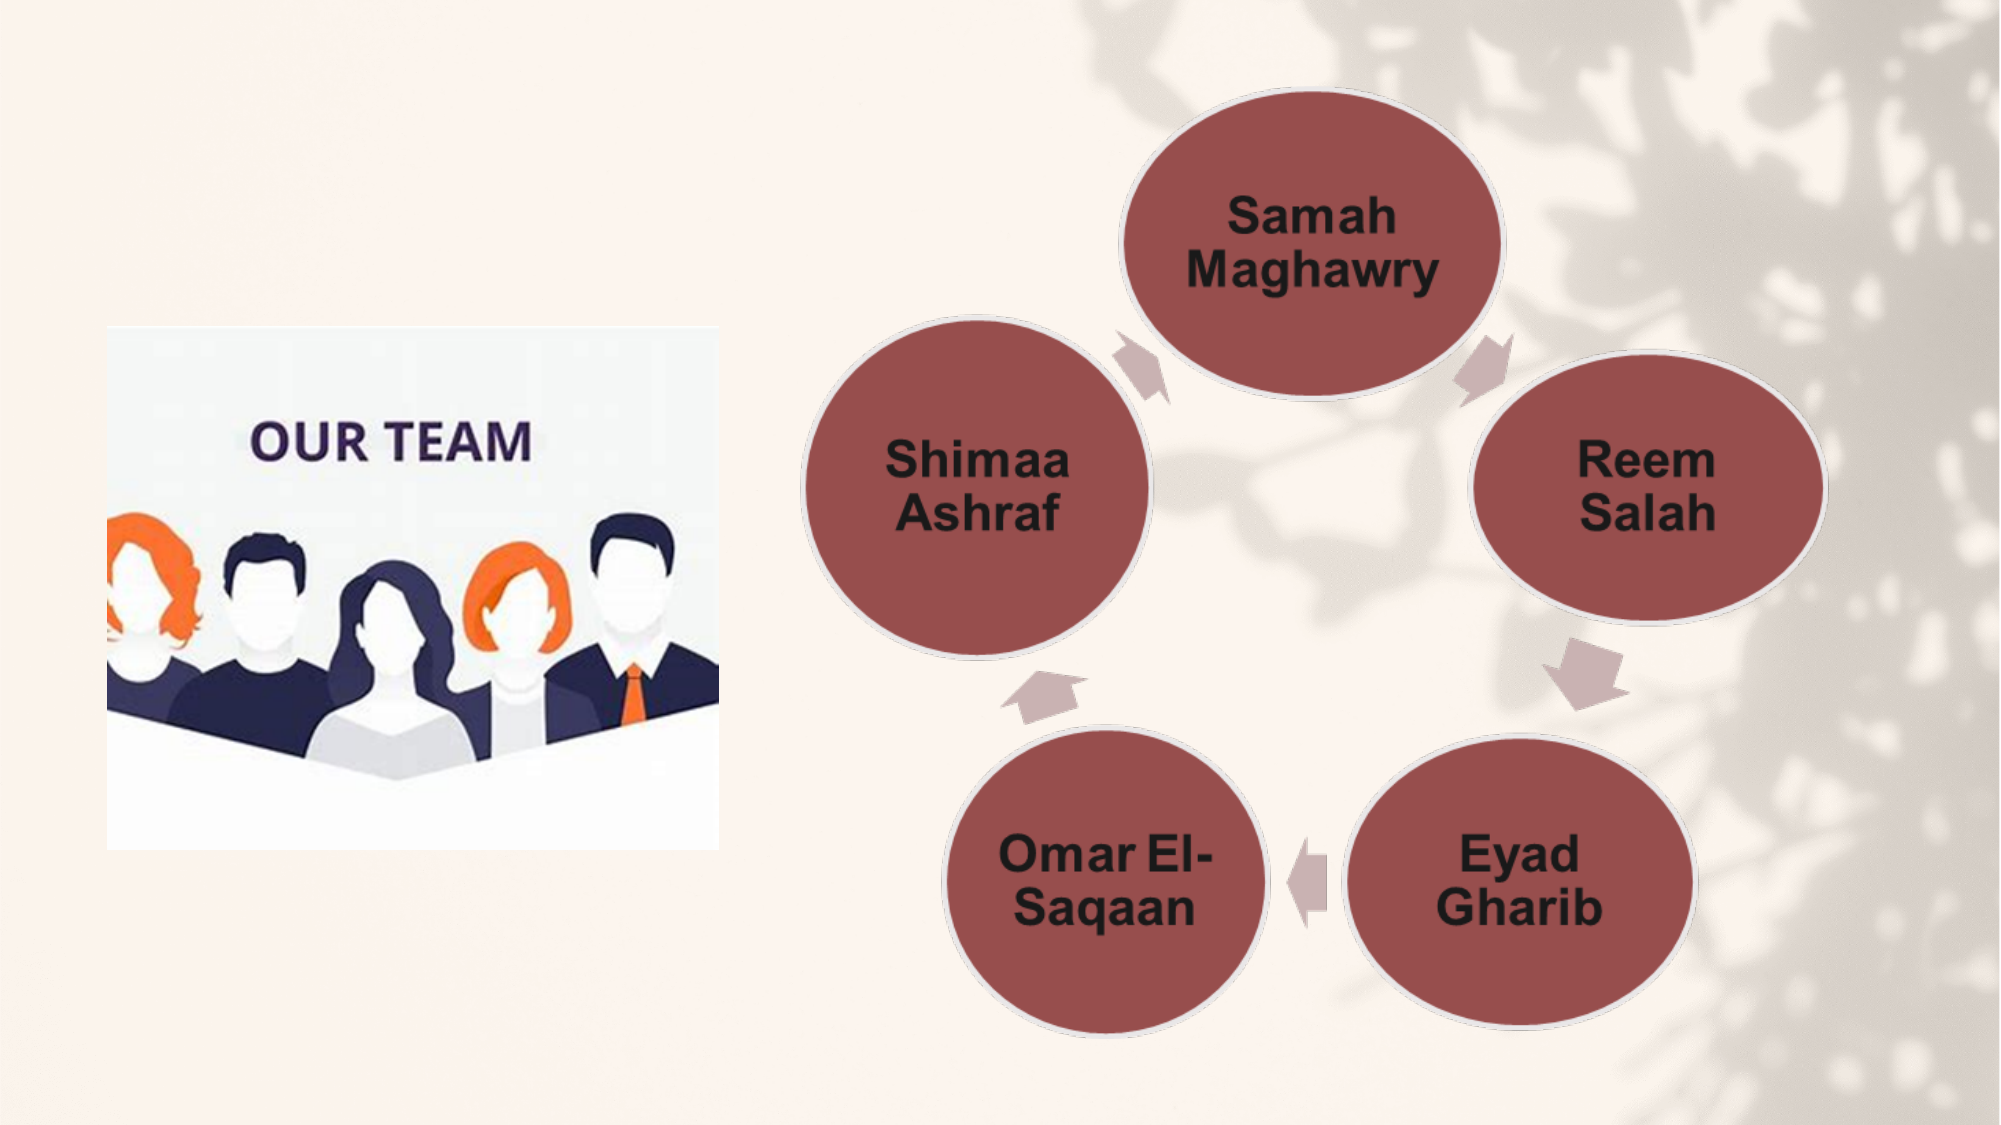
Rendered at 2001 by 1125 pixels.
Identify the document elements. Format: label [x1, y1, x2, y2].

list [106, 325, 629, 851]
picture [0, 0, 2000, 1125]
